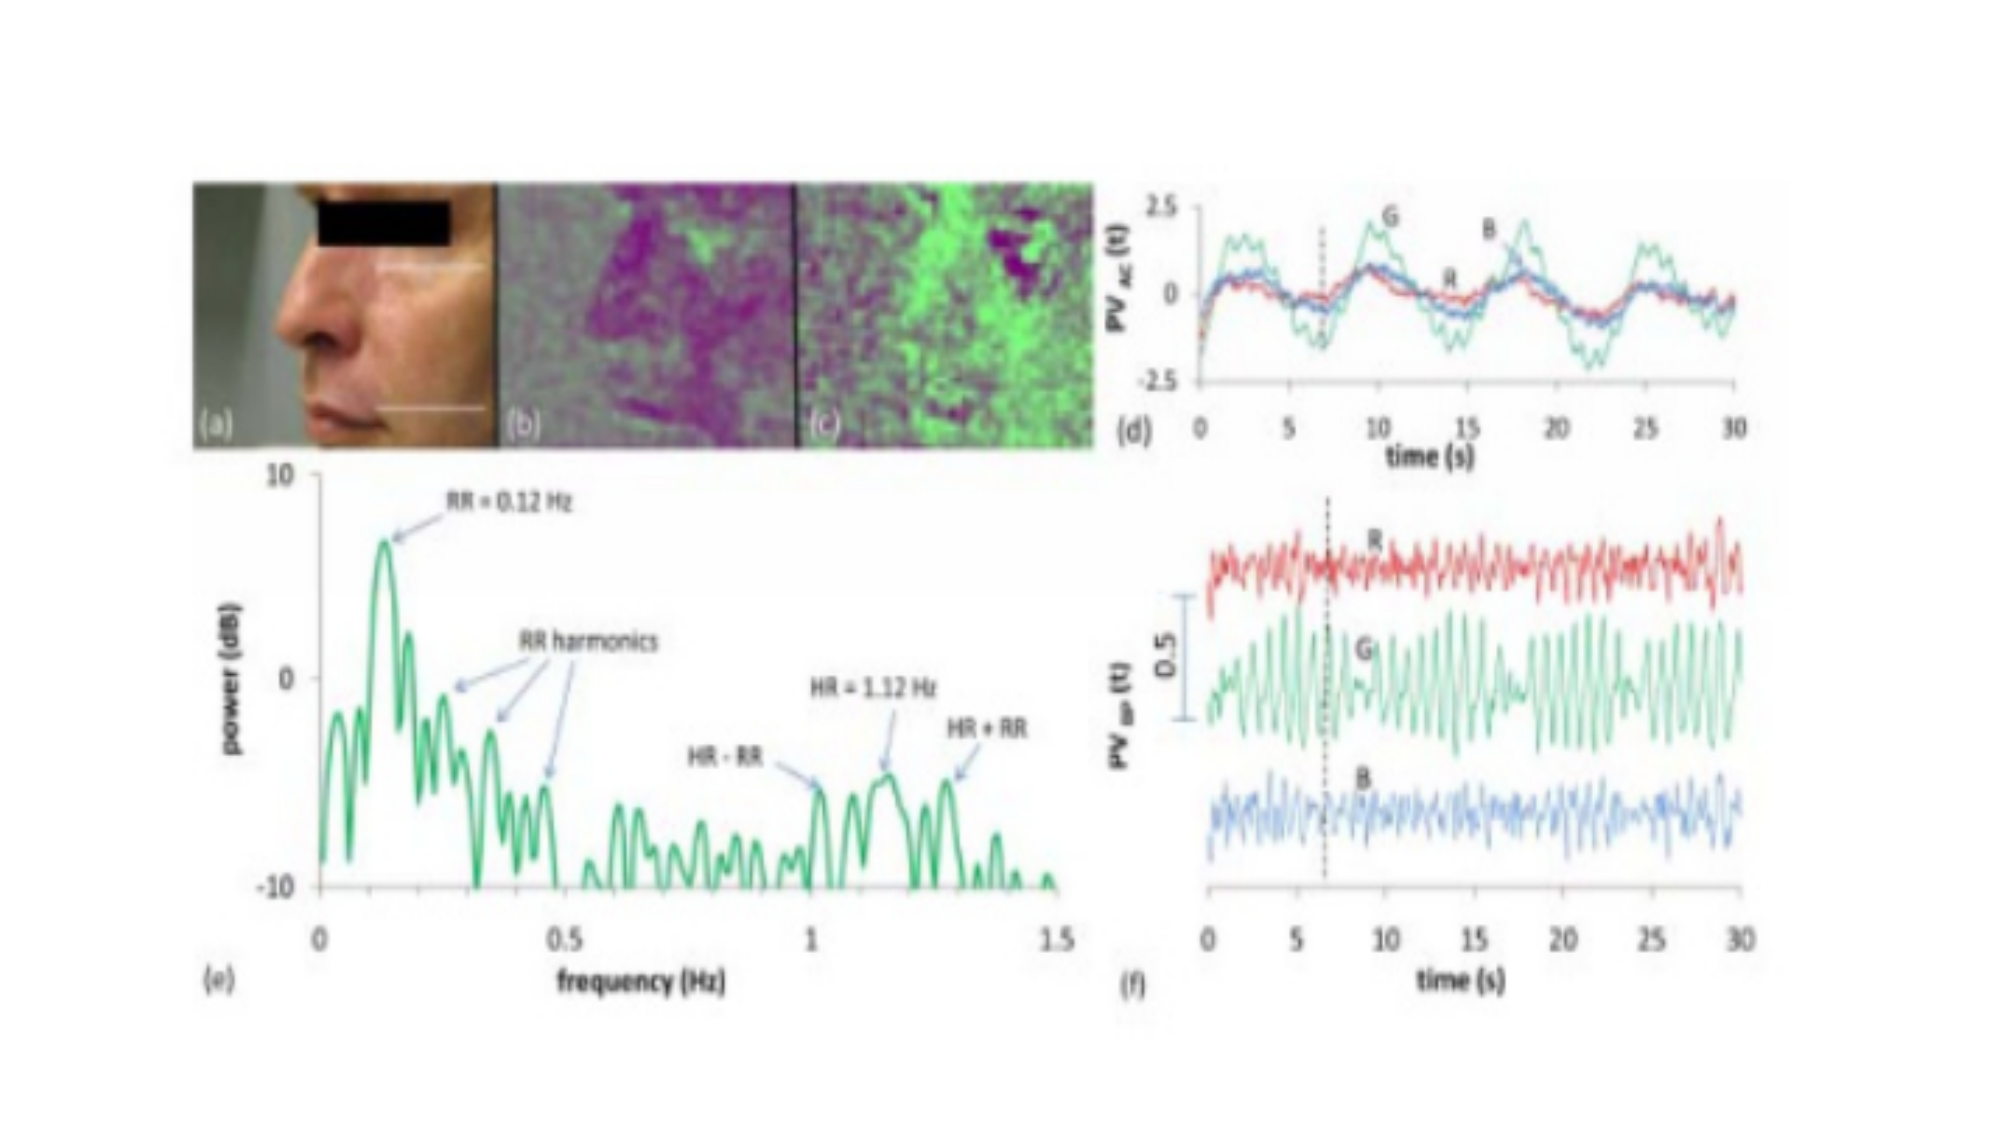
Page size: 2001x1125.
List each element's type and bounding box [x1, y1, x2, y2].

list [126, 83, 1852, 1065]
